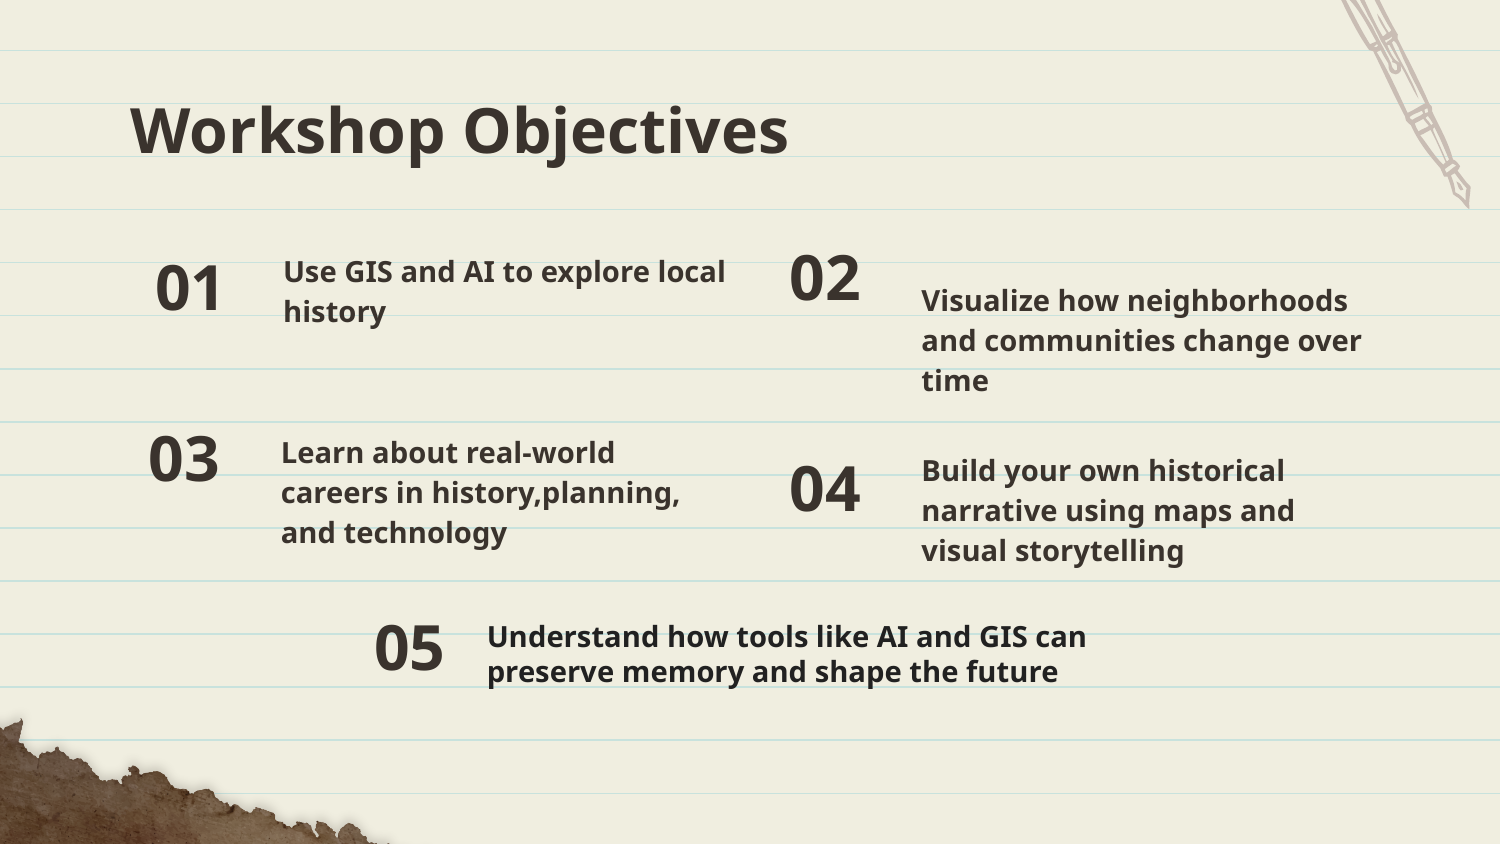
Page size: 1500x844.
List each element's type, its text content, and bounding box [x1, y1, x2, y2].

title 05 [335, 582, 485, 699]
title Workshop Objectives [115, 76, 1385, 169]
subtitle Build your own historical narrative using maps and visual storytelling [906, 466, 1385, 583]
title 04 [750, 423, 900, 540]
picture [0, 705, 493, 844]
title 02 [750, 211, 900, 328]
subtitle Learn about real-world careers in history,planning, and technology [265, 397, 744, 565]
subtitle Visualize how neighborhoods and communities change over time [906, 222, 1385, 413]
title 01 [116, 222, 266, 339]
text_box Understand how tools like AI and GIS can preserve memory and shape the future [471, 603, 1179, 771]
subtitle Use GIS and AI to explore local history [268, 222, 749, 344]
title 03 [109, 392, 260, 509]
